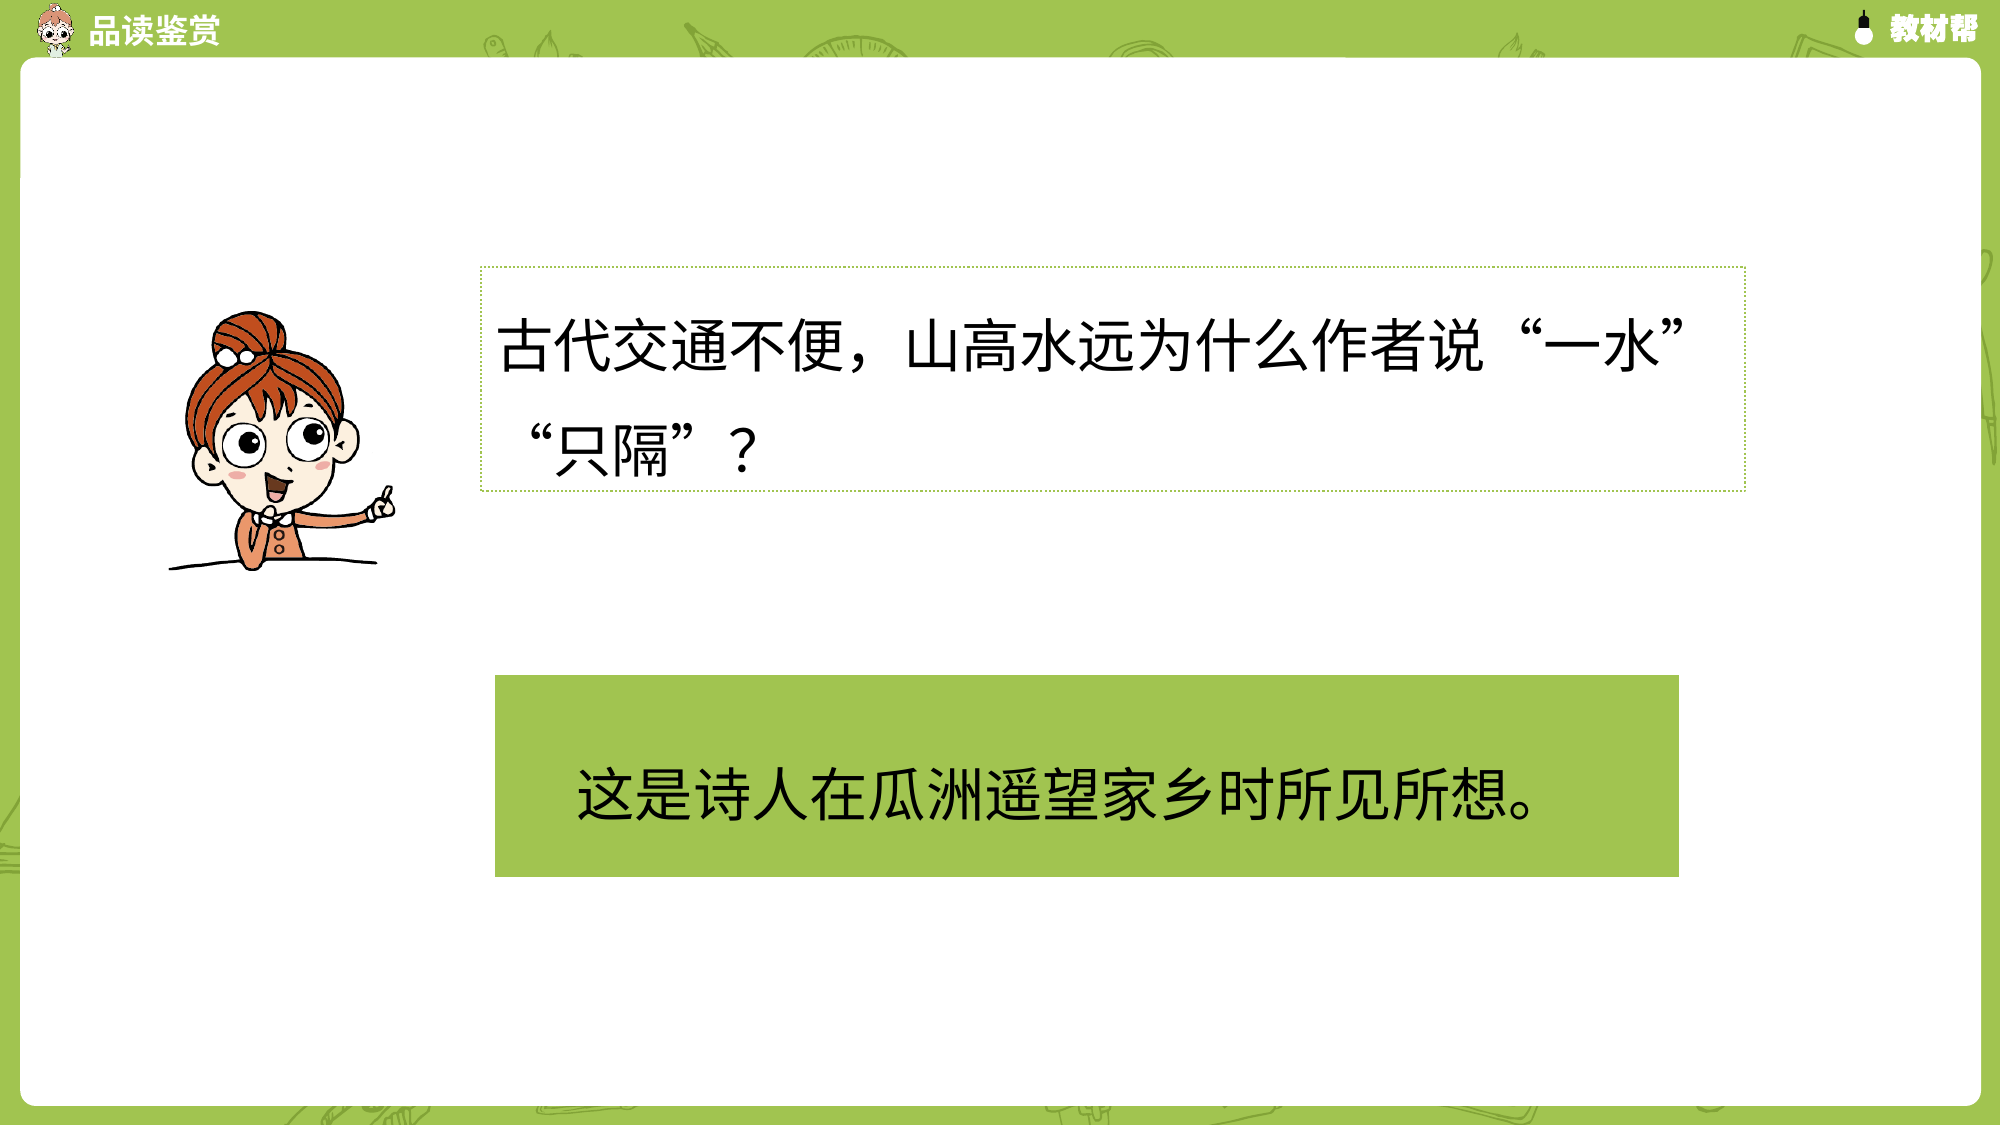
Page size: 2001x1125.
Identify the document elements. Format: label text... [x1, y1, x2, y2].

text_box 这是诗人在瓜洲遥望家乡时所见所想。 [495, 675, 1679, 877]
picture [36, 1, 75, 58]
picture [140, 311, 468, 571]
text_box 古代交通不便，山高水远为什么作者说“一水”“只隔”？ [480, 266, 1745, 492]
